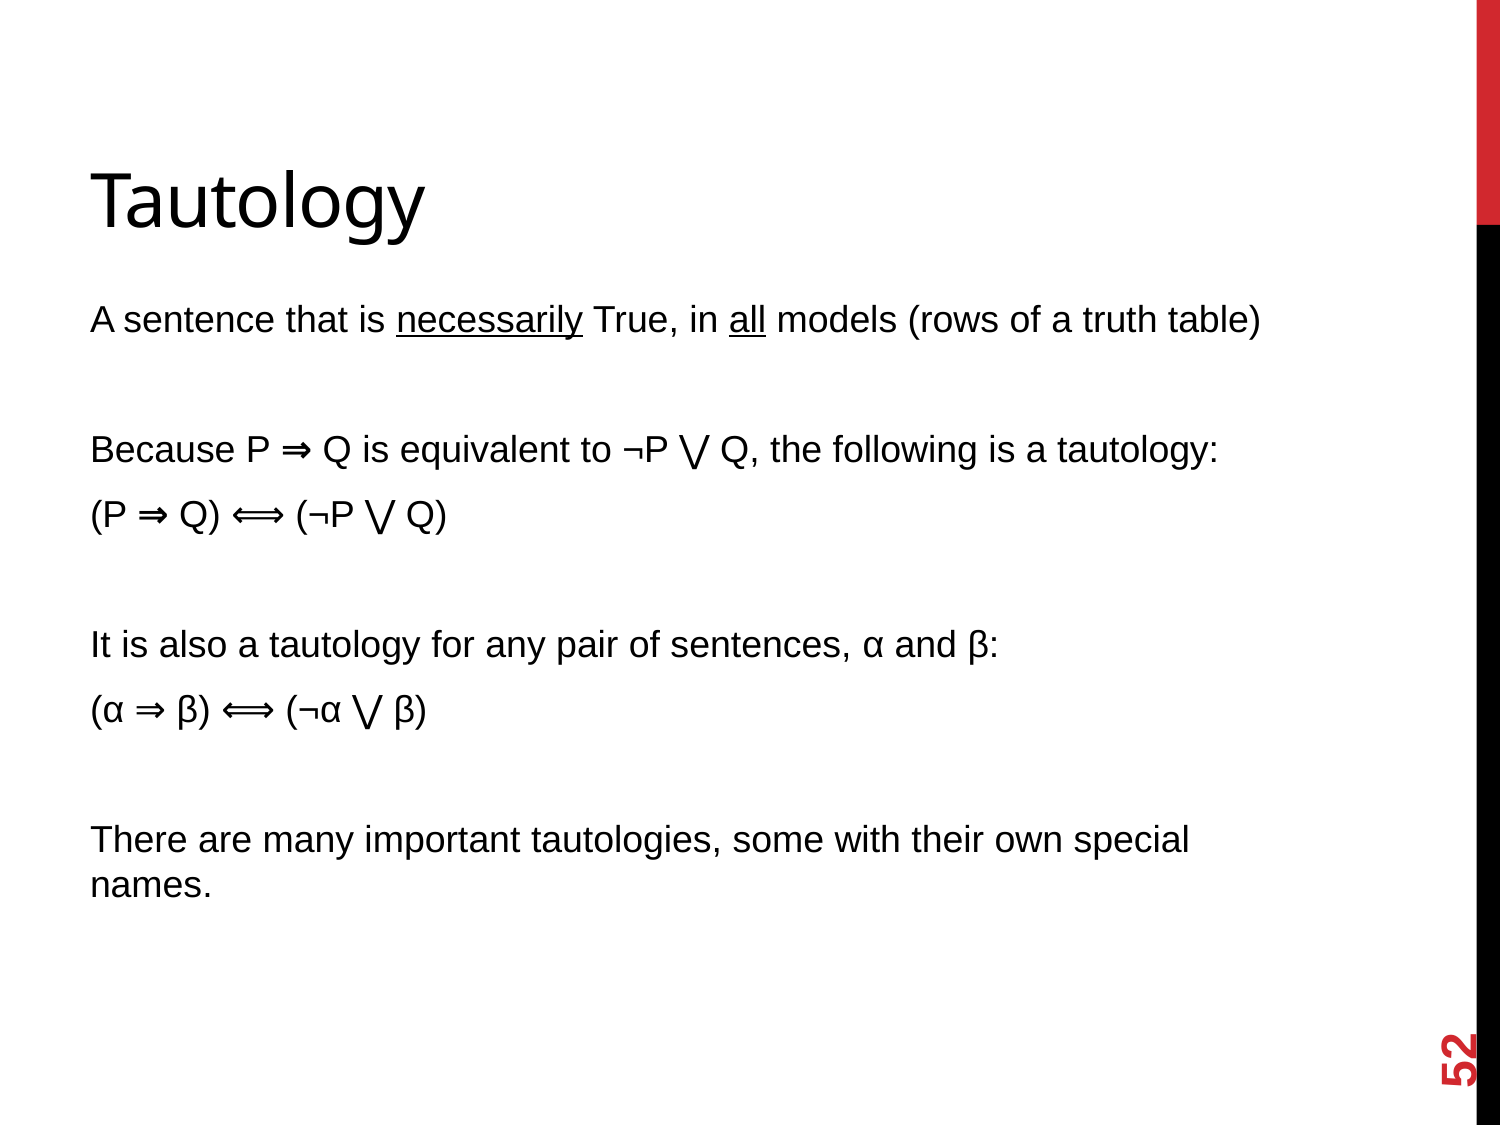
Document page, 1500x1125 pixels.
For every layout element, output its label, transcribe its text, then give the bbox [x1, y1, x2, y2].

title Tautology [75, 25, 1025, 250]
text_box 52 [1418, 887, 1479, 1104]
list A sentence that is necessarily True, in all models (rows of a truth table) Because P ⇒ Q is equivalent to ¬P ⋁ Q, the following is a tautology: (P ⇒ Q) ⟺ (¬P ⋁ Q) It is also a tautology for any pair of sentences, α and β: (α ⇒ β) ⟺ (¬α ⋁ β) There are many important tautologies, some with their own special names. [75, 287, 1325, 1005]
